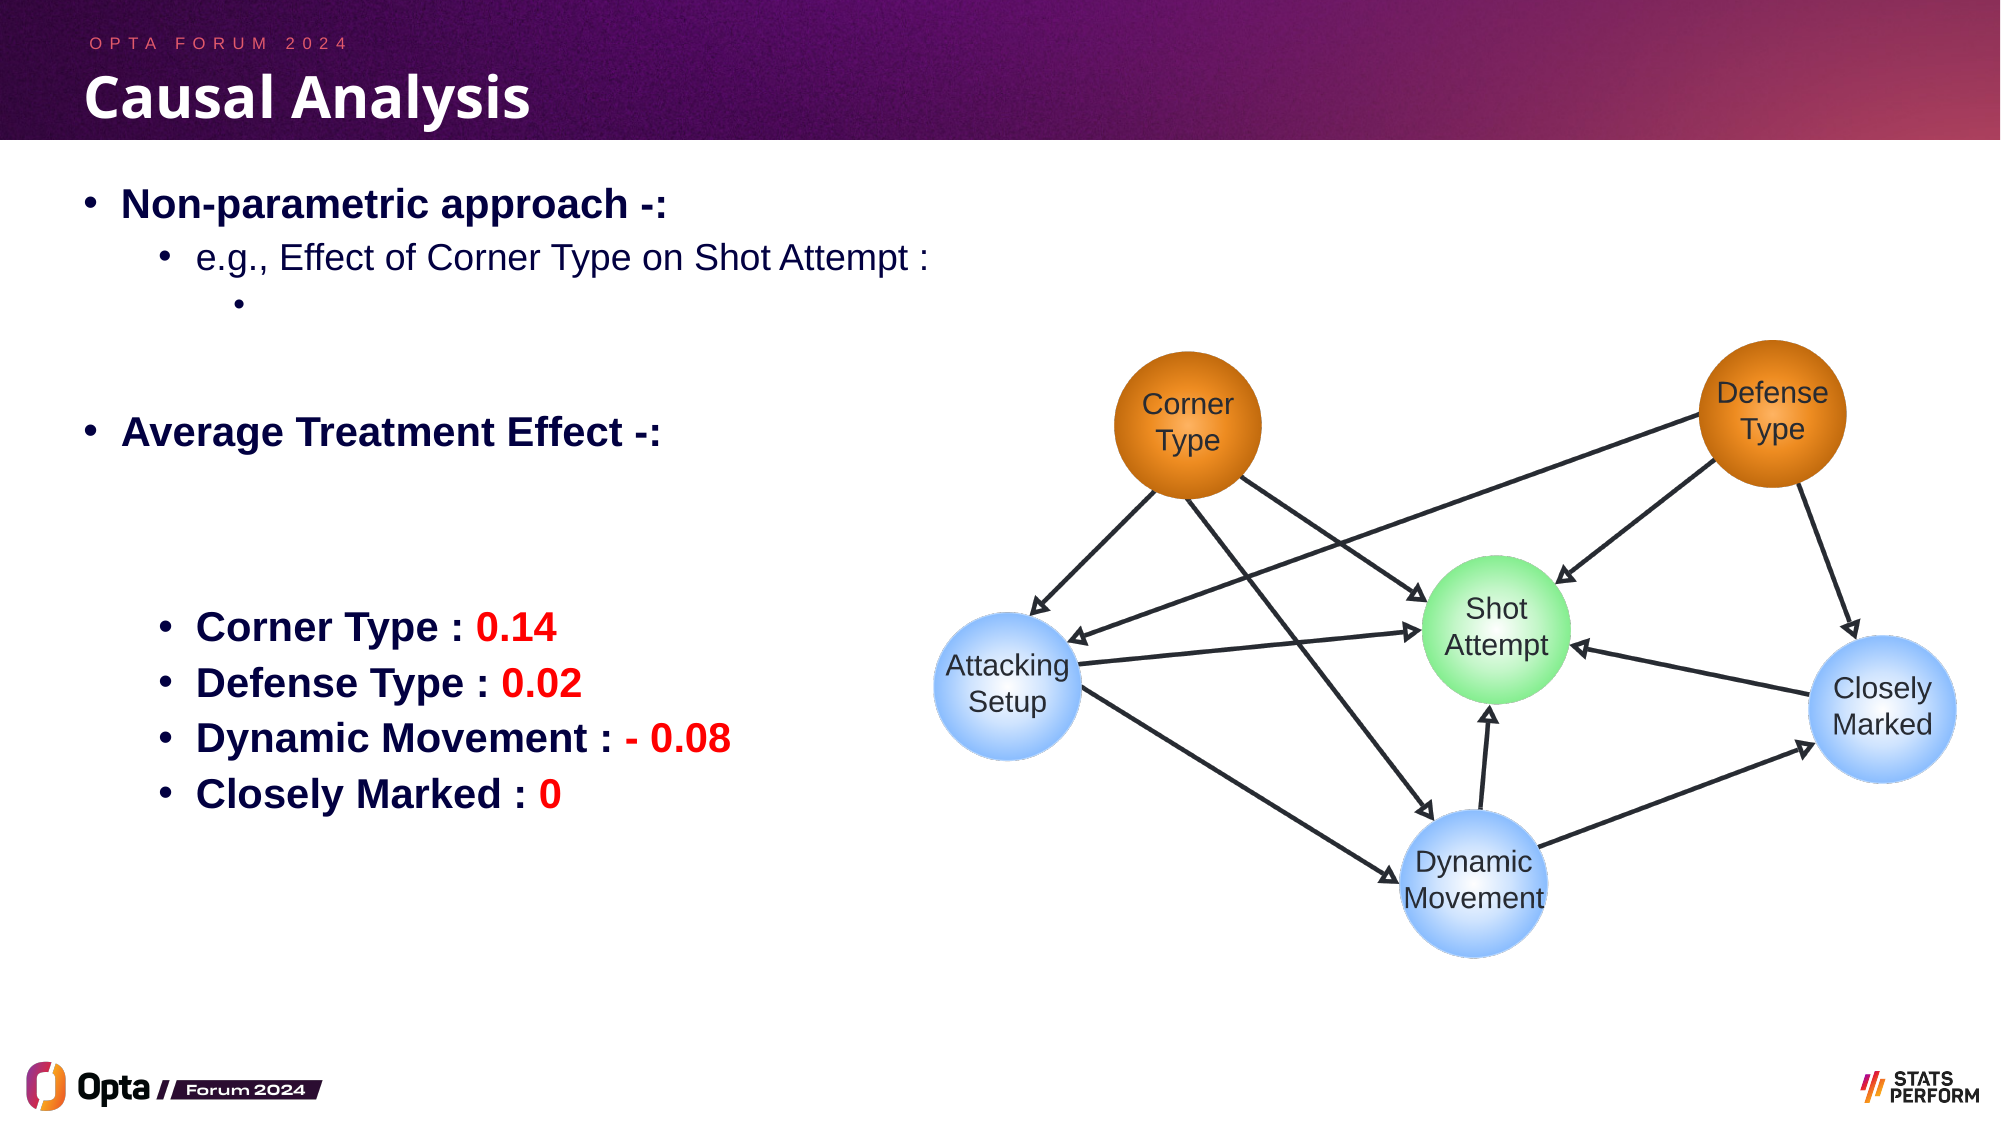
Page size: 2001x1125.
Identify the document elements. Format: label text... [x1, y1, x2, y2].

title Causal Analysis [68, 61, 1920, 140]
picture [1860, 1071, 1979, 1103]
picture [21, 1057, 327, 1119]
picture [933, 340, 1979, 969]
picture [0, 0, 2001, 140]
